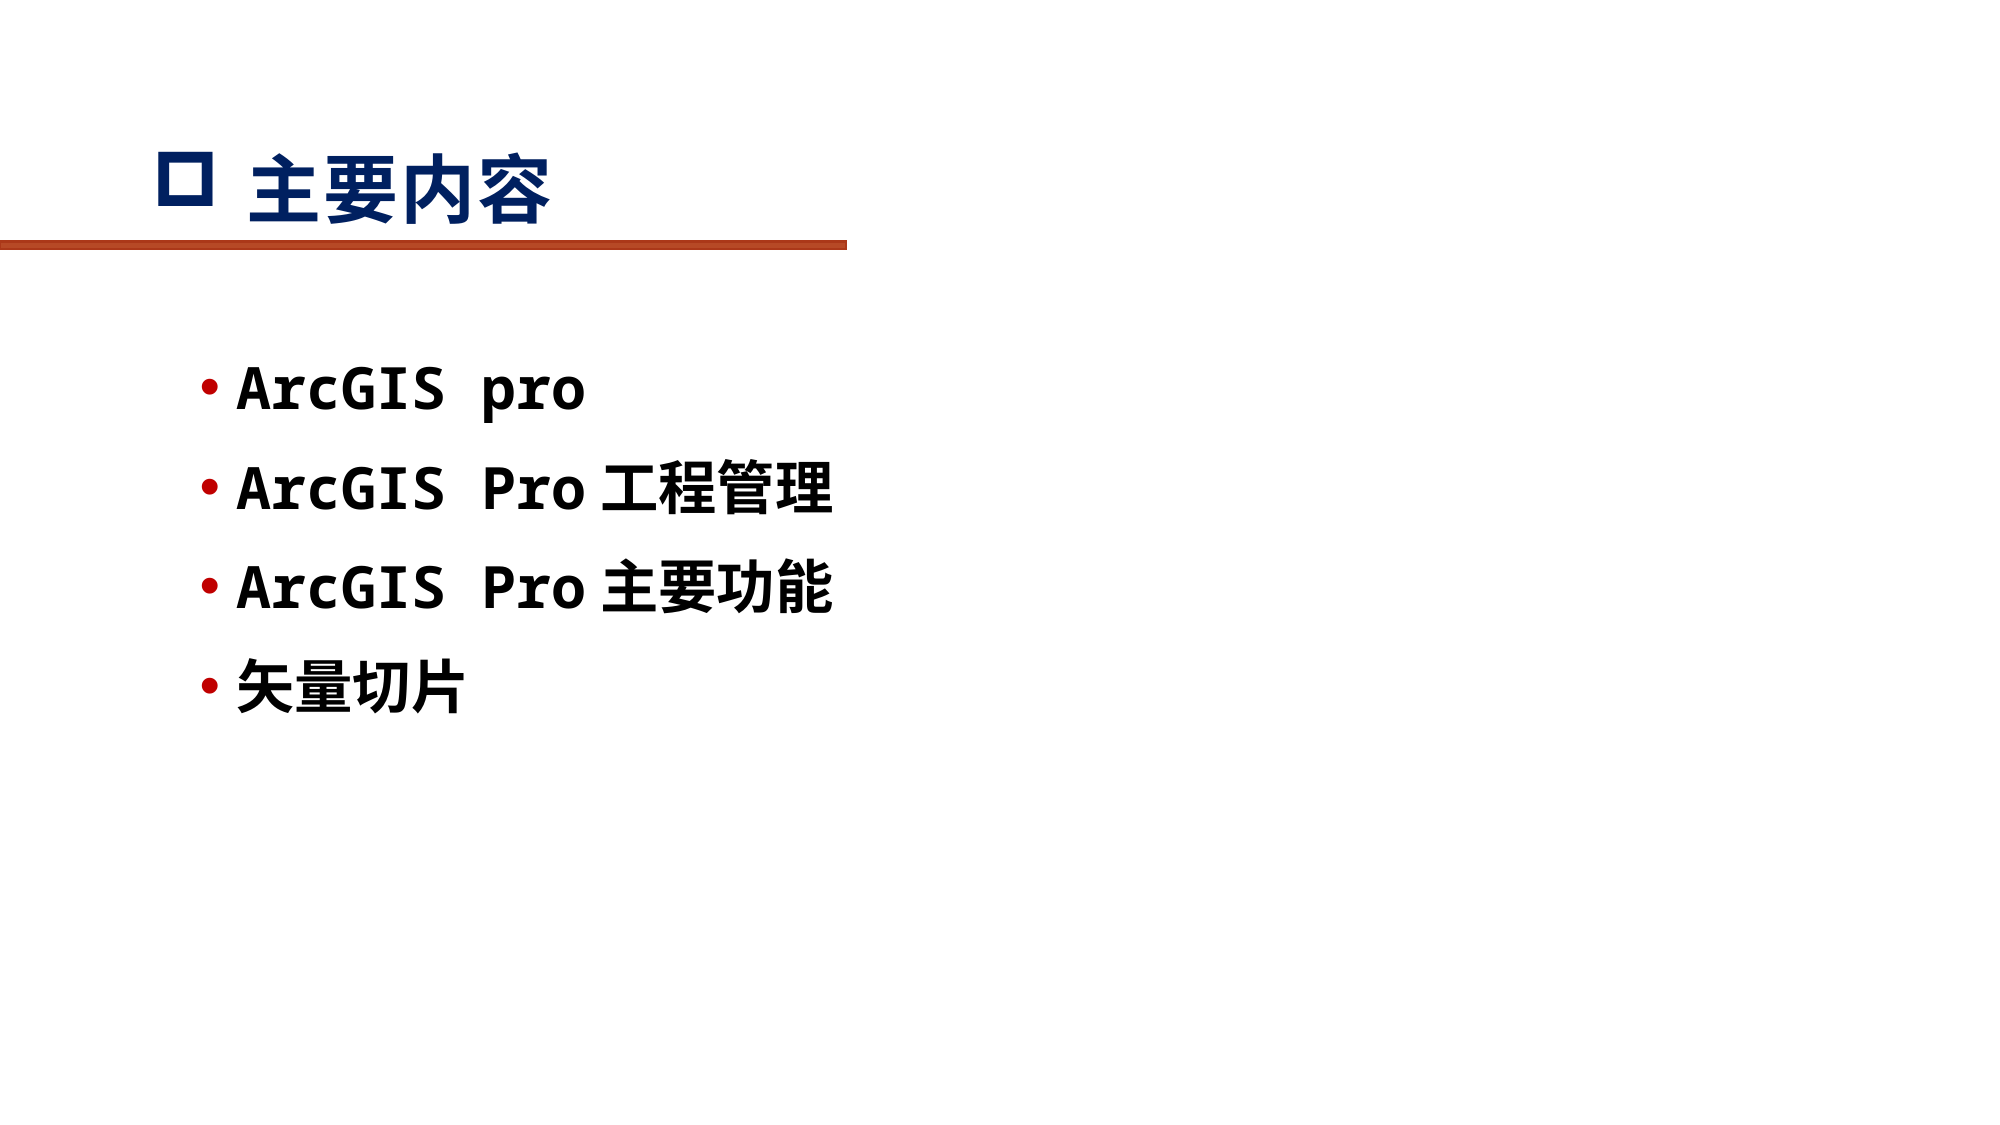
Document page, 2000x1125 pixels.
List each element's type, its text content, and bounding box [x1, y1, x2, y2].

title 主要内容 [137, 16, 1638, 242]
list ArcGIS pro ArcGIS Pro工程管理 ArcGIS Pro主要功能 矢量切片 [184, 326, 1684, 1002]
